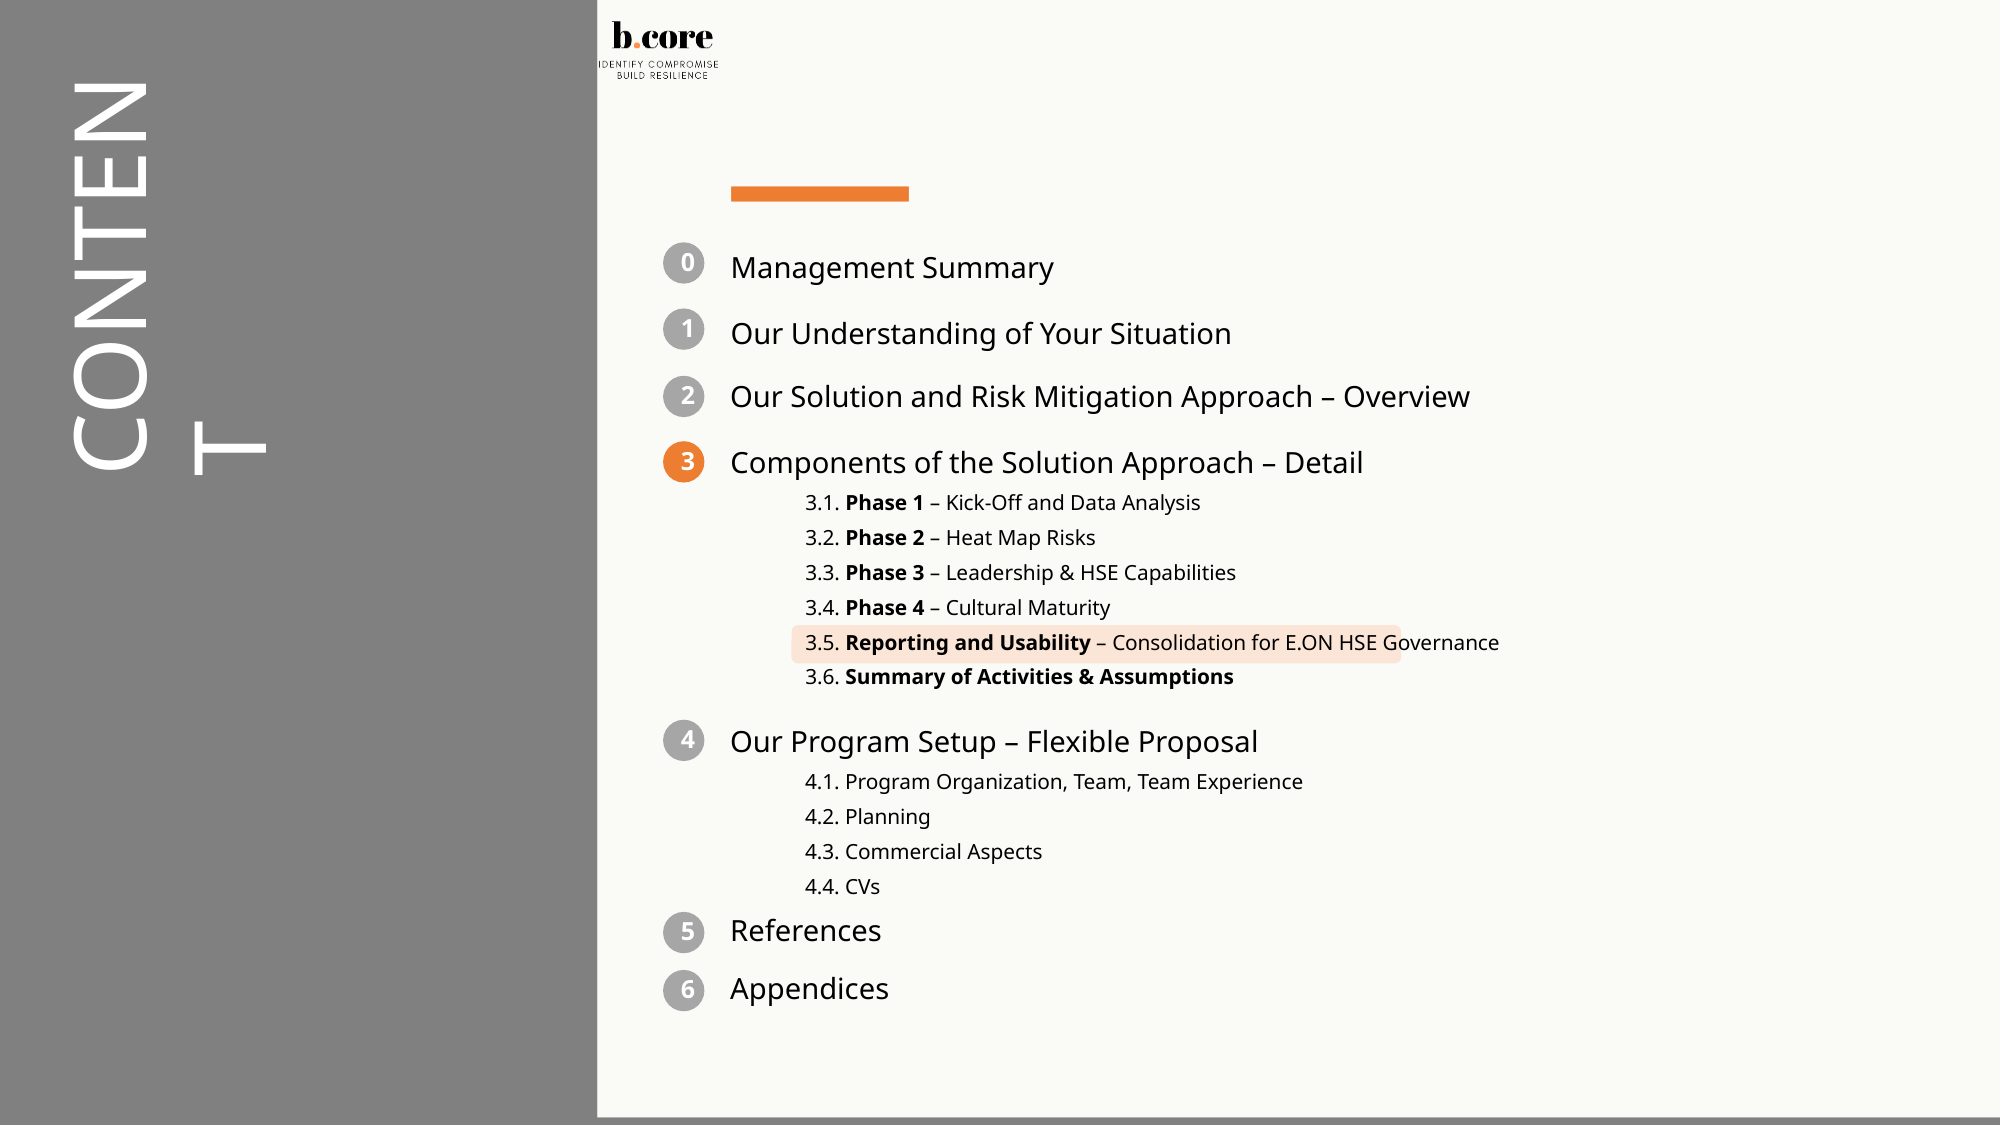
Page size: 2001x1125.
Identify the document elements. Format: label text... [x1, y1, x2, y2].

text_box 5 [663, 911, 705, 954]
text_box Our Program Setup – Flexible Proposal 4.1. Program Organization, Team, Team Experience 4.2. Planning 4.3. Commercial Aspects 4.4. CVs [715, 721, 1796, 900]
text_box Our Solution and Risk Mitigation Approach – Overview [715, 365, 1796, 403]
text_box 6 [663, 969, 705, 1012]
text_box 1 [663, 308, 705, 350]
text_box Components of the Solution Approach – Detail 3.1. Phase 1 – Kick-Off and Data Analysis 3.2. Phase 2 – Heat Map Risks 3.3. Phase 3 – Leadership & HSE Capabilities 3.4. Phase 4 – Cultural Maturity 3.5. Reporting and Usability – Consolidation for E.ON HSE Governance 3.6. Summary of Activities & Assumptions [715, 403, 1912, 735]
text_box Appendices [715, 958, 1796, 1024]
text_box Our Understanding of Your Situation [715, 302, 1796, 365]
text_box 4 [663, 719, 705, 762]
text_box Management Summary [715, 236, 1796, 302]
text_box 2 [663, 375, 705, 418]
text_box 3 [663, 441, 705, 483]
text_box 0 [663, 242, 705, 284]
text_box References [715, 900, 1796, 958]
picture [597, 20, 721, 81]
